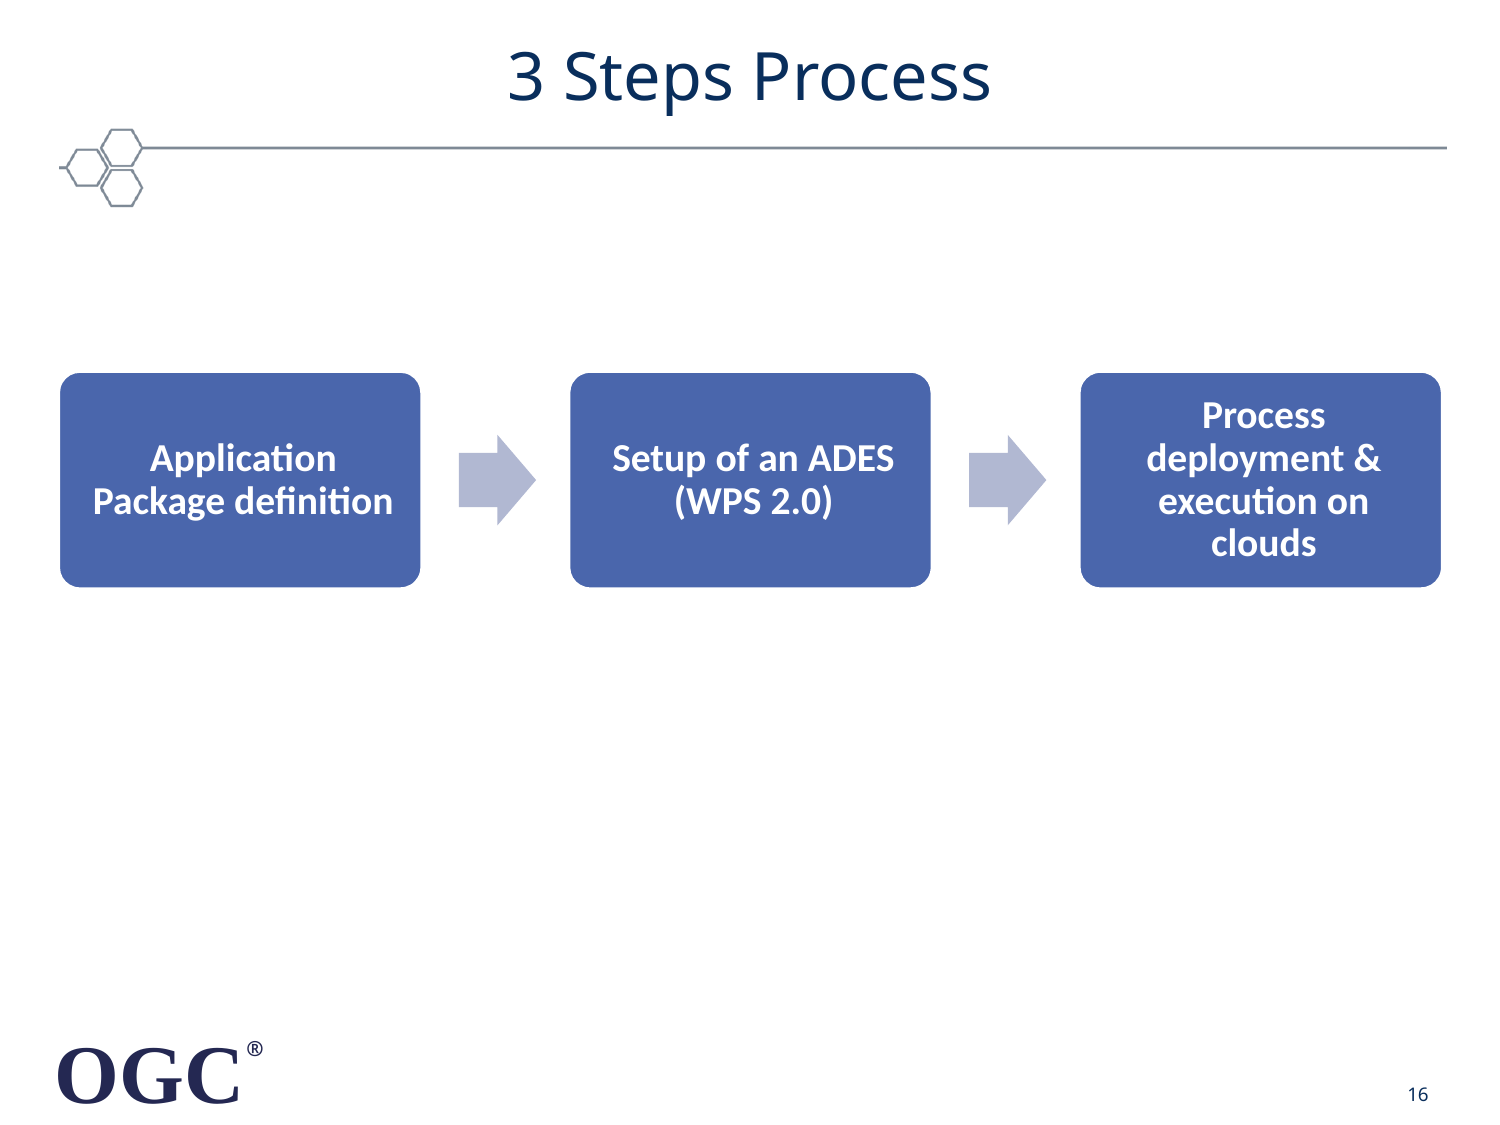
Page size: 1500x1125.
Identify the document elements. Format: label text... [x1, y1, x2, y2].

title 3 Steps Process [37, 22, 1463, 136]
slide_number 16 [1130, 1074, 1444, 1113]
picture [59, 136, 1447, 208]
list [56, 209, 1445, 751]
